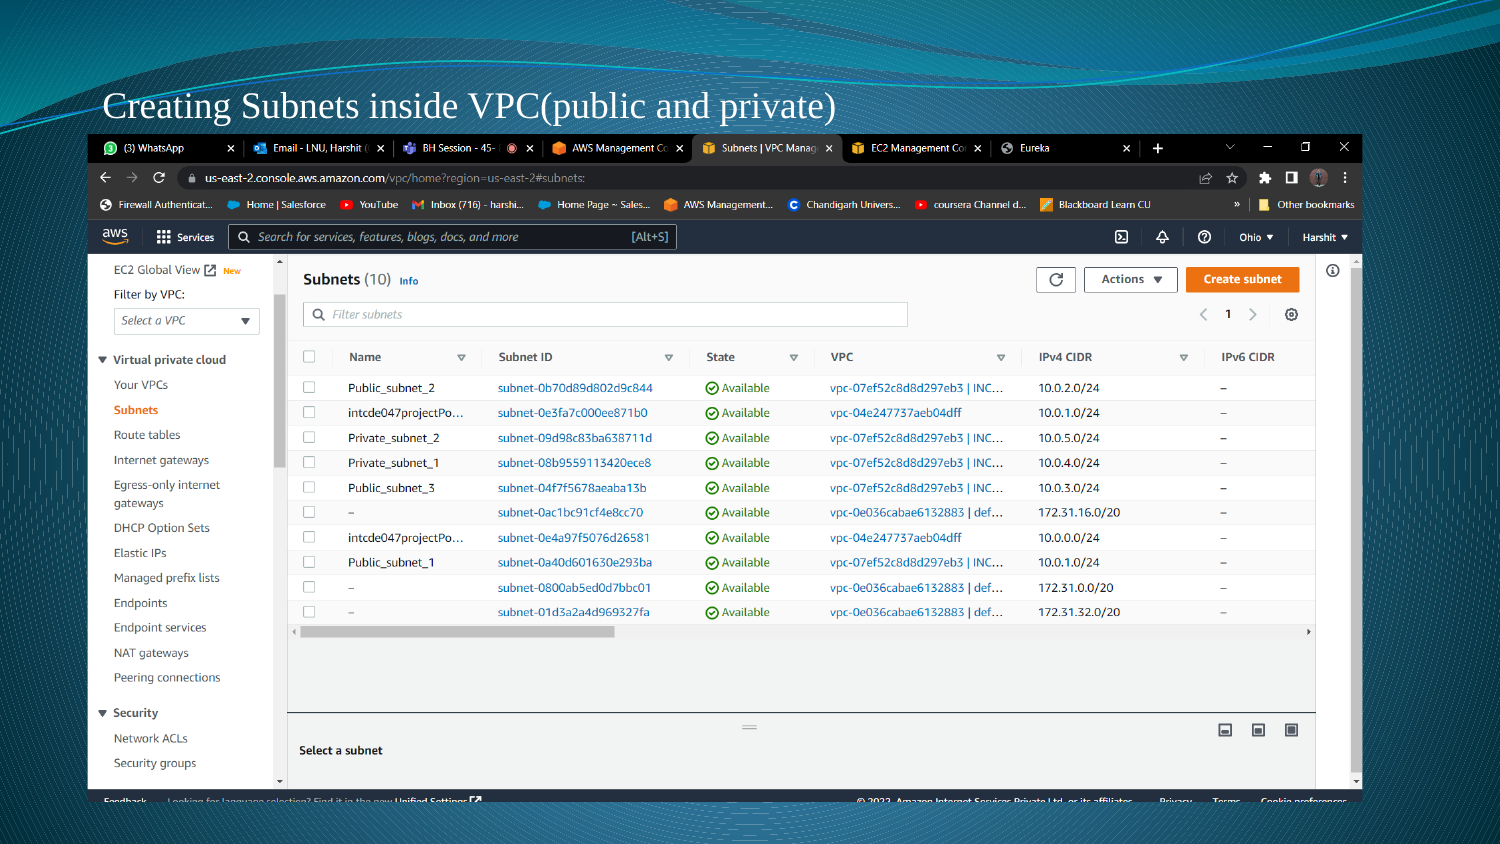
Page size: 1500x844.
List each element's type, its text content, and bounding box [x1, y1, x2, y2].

picture [87, 134, 1363, 802]
text_box Creating Subnets inside VPC(public and private) [87, 73, 875, 134]
